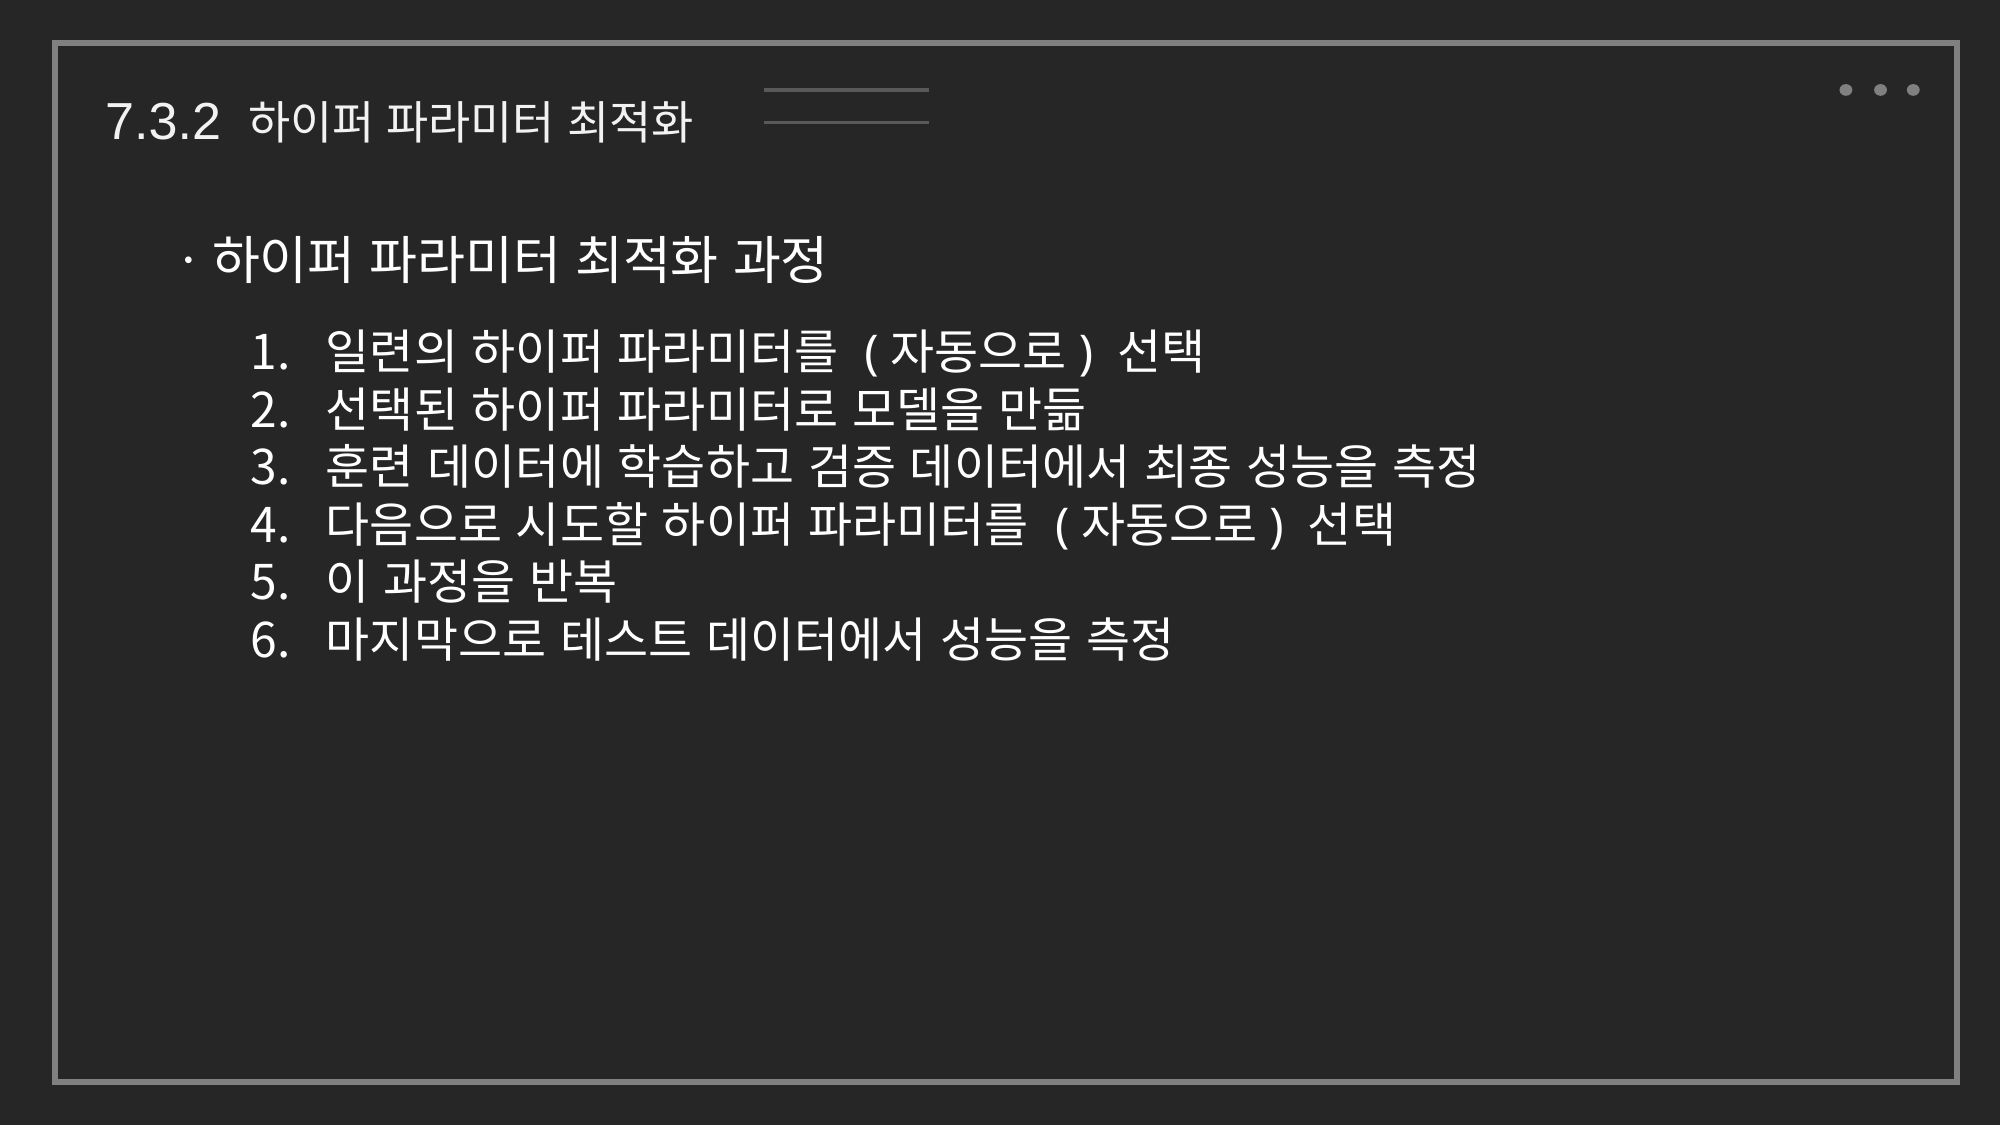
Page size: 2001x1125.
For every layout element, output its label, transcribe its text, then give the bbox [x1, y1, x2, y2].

text_box 일련의 하이퍼 파라미터를 (자동으로) 선택 선택된 하이퍼 파라미터로 모델을 만듦 훈련 데이터에 학습하고 검증 데이터에서 최종 성능을 측정 다음으로 시도할 하이퍼 파라미터를 (자동으로) 선택 이 과정을 반복 마지막으로 테스트 데이터에서 성능을 측정 [235, 314, 1498, 674]
text_box ㆍ하이퍼 파라미터 최적화 과정 [149, 219, 941, 298]
text_box [53, 41, 1959, 1084]
